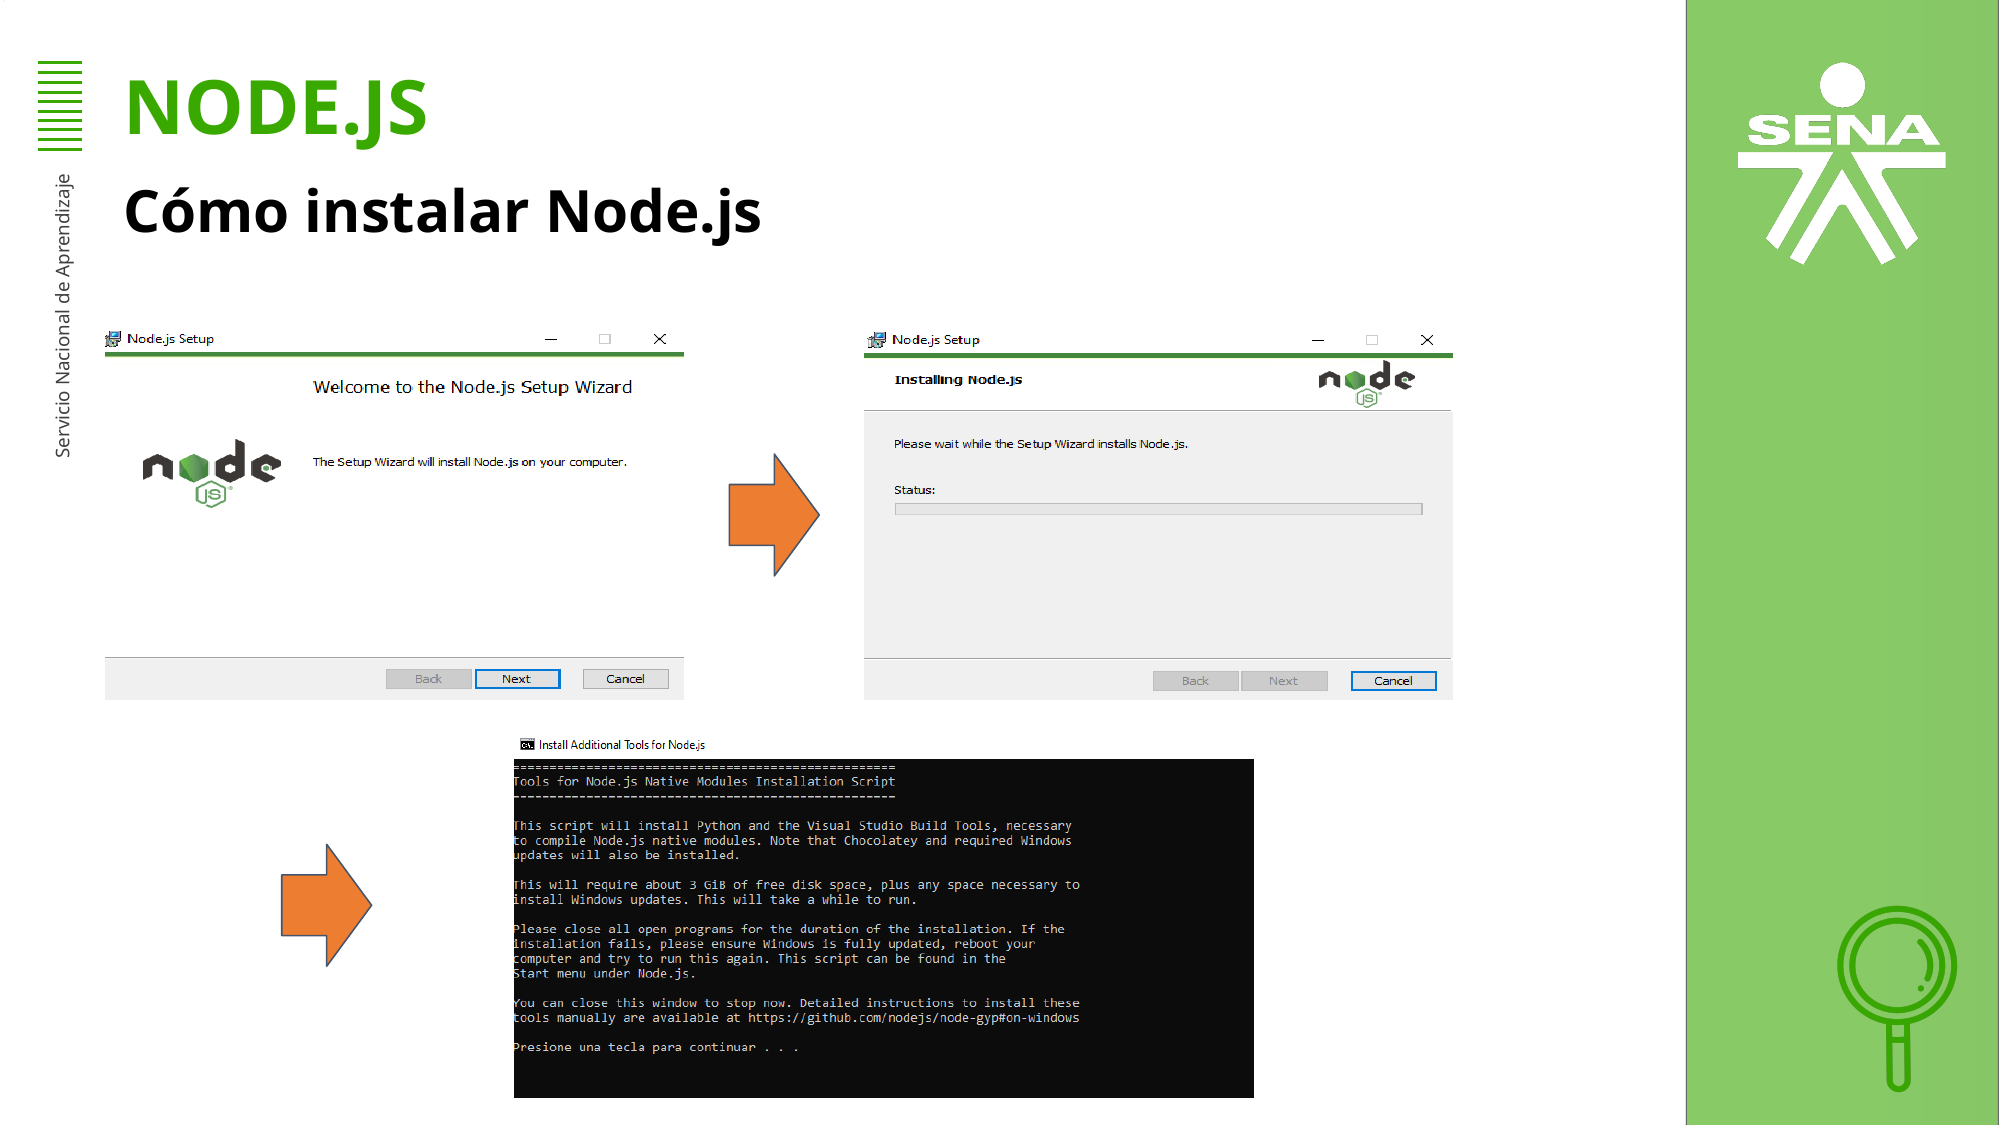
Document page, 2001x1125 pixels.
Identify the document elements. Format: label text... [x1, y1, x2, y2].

picture [1821, 912, 1975, 1066]
text_box [281, 844, 372, 967]
text_box Cómo instalar Node.js [108, 158, 1660, 329]
text_box [729, 454, 820, 576]
text_box NODE.JS [108, 52, 1660, 158]
picture [104, 330, 685, 700]
picture [1738, 62, 1947, 265]
picture [864, 330, 1453, 700]
text_box [1685, 0, 1999, 1125]
picture [513, 737, 1254, 1098]
text_box Servicio Nacional de Aprendizaje [43, 158, 81, 485]
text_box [38, 62, 83, 150]
